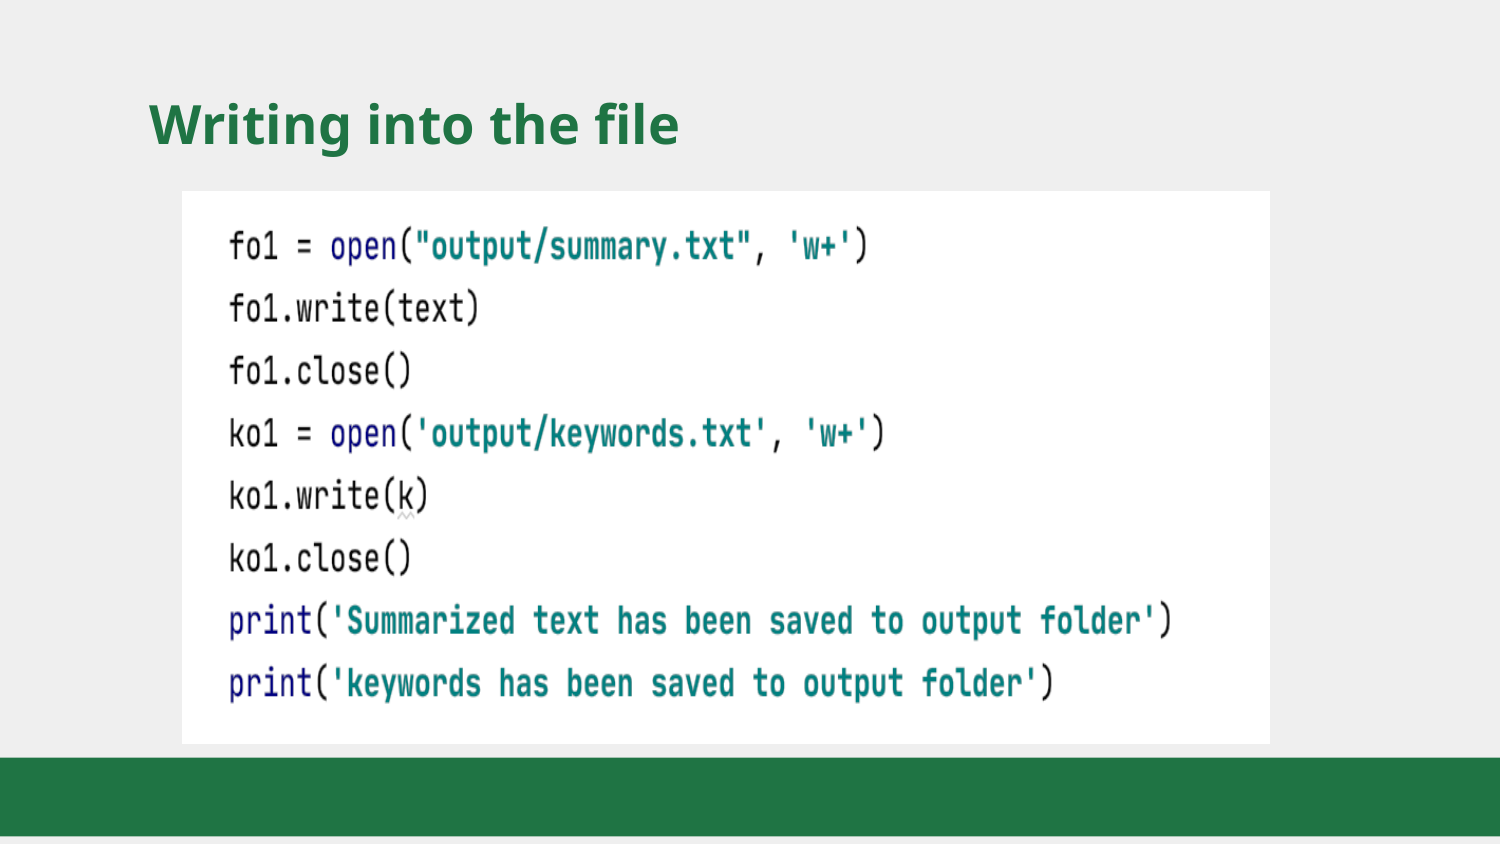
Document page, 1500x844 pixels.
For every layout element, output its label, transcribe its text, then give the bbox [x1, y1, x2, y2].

picture [182, 191, 1270, 744]
title Writing into the file [134, 75, 1366, 170]
text_box [0, 757, 1500, 837]
